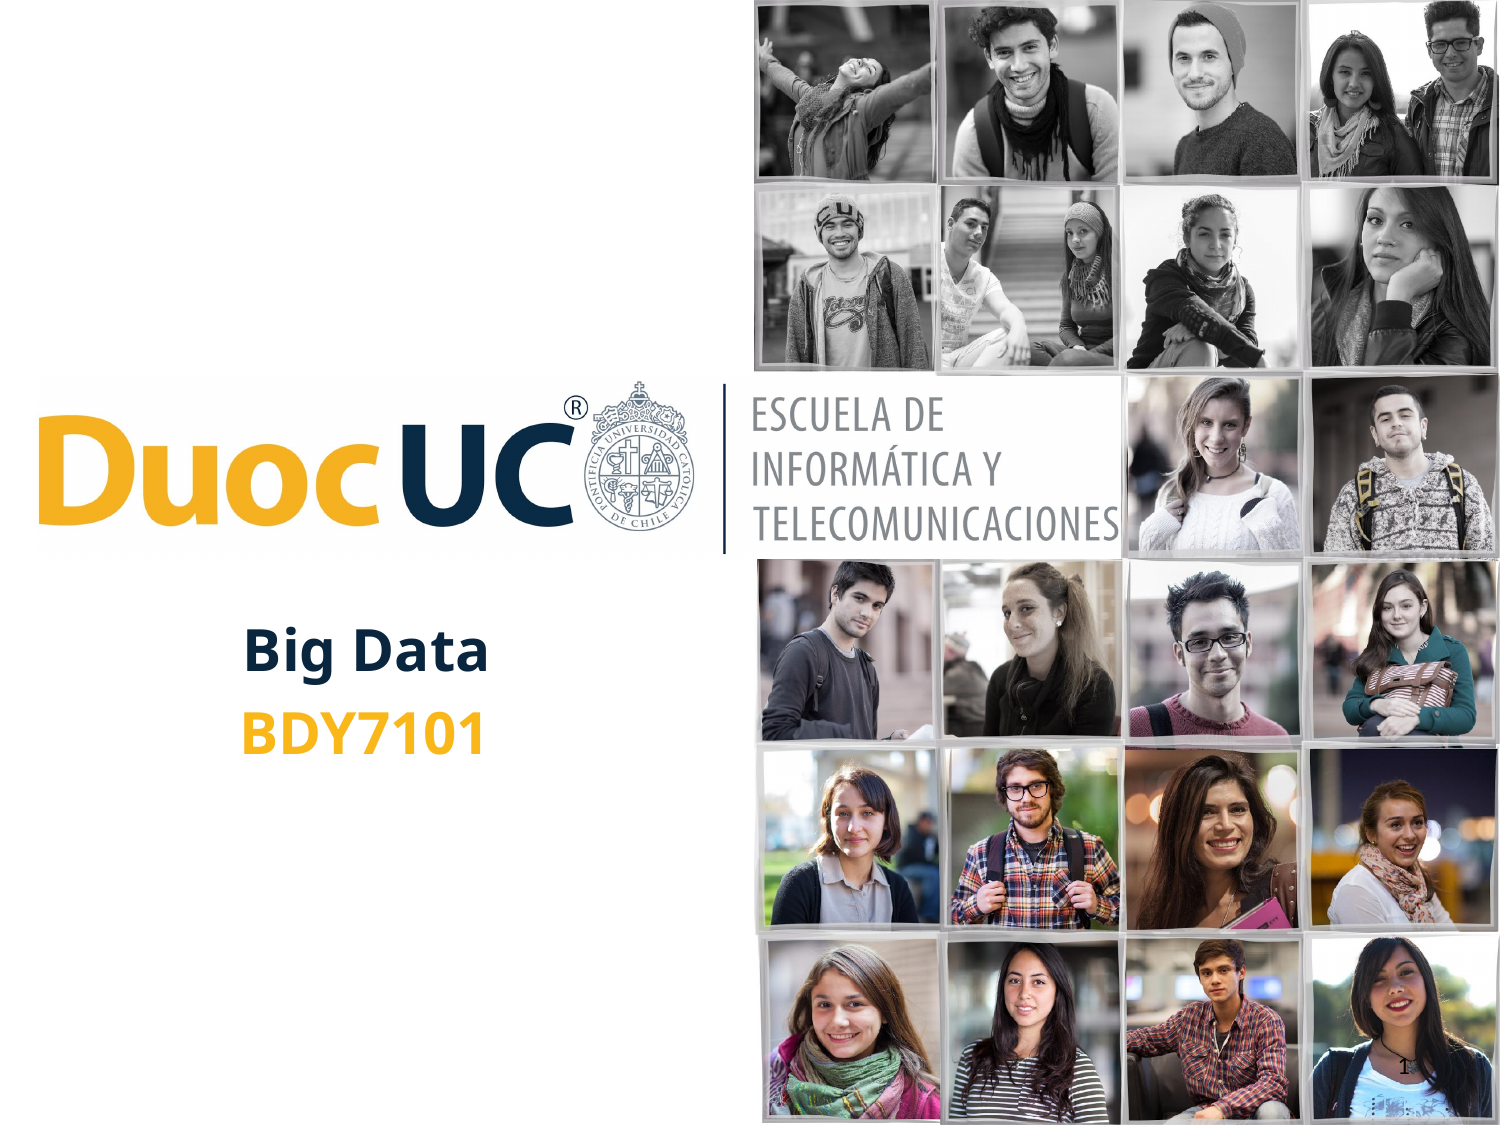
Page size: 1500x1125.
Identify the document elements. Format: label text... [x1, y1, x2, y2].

text_box Big Data [143, 605, 591, 691]
text_box 1 [1074, 1042, 1425, 1103]
picture [35, 0, 1500, 1125]
text_box BDY7101 [139, 688, 591, 774]
